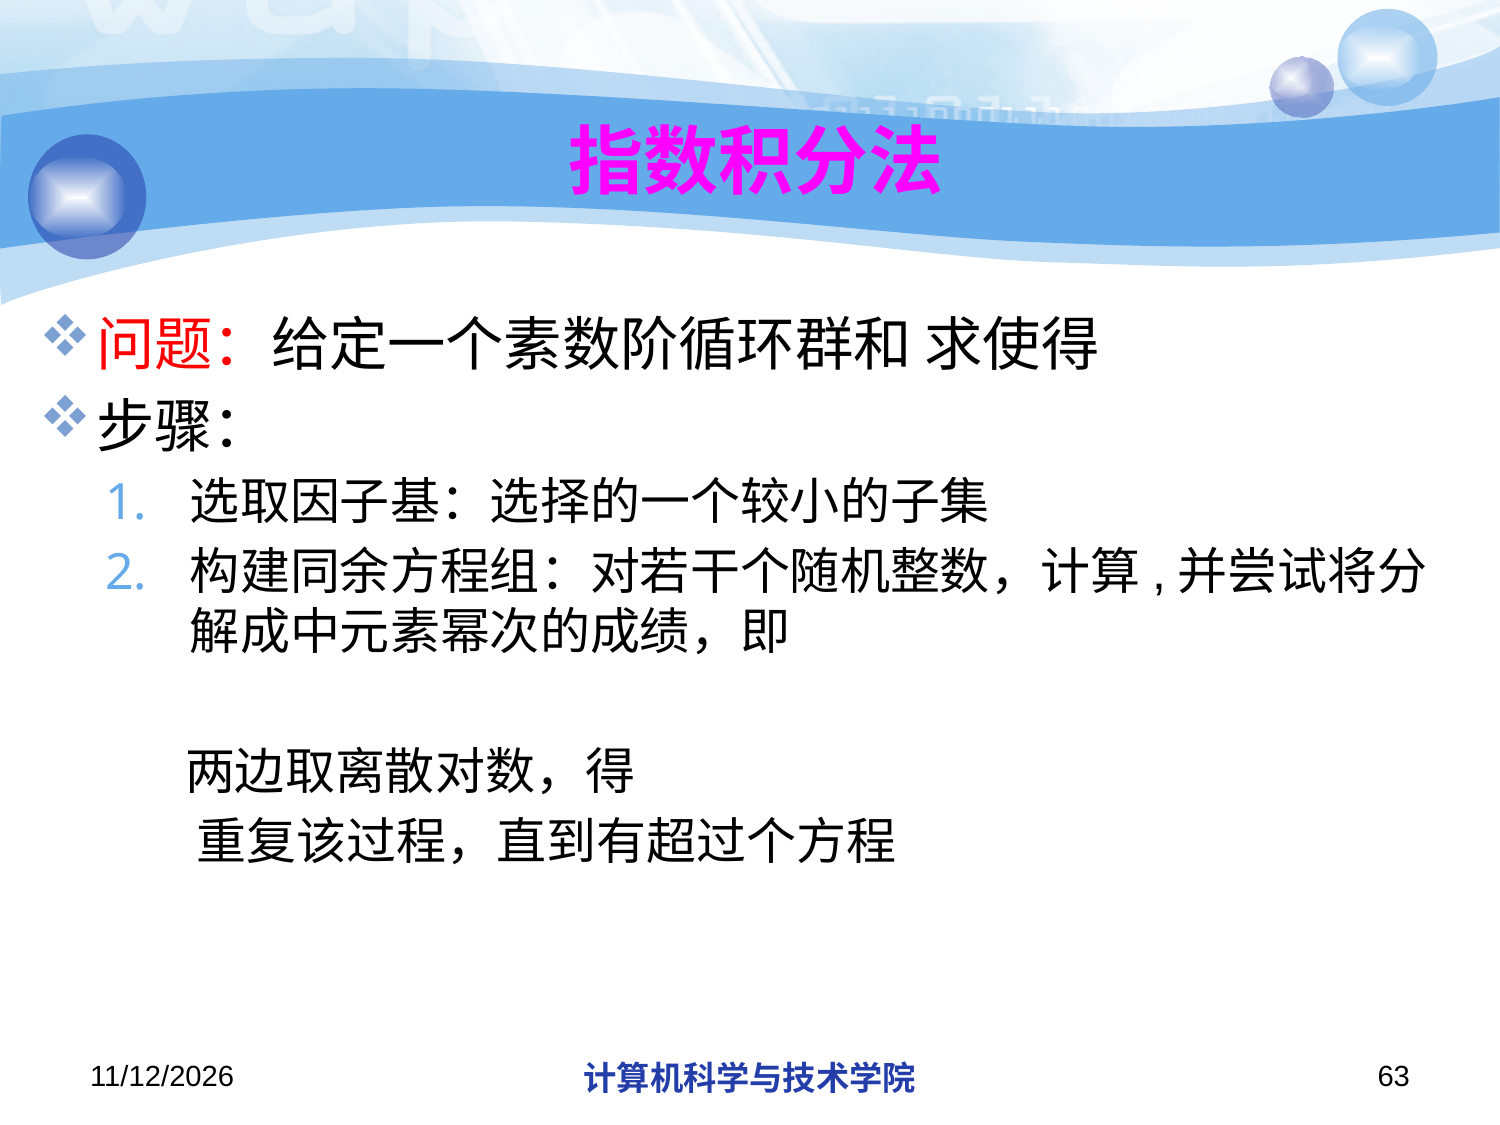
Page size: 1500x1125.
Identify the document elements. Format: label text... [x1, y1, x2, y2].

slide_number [74, 1049, 426, 1103]
slide_number 63 [1074, 1049, 1426, 1103]
picture [0, 0, 1500, 112]
footer 计算机科学与技术学院 [512, 1049, 988, 1103]
title 指数积分法 [149, 112, 1363, 206]
